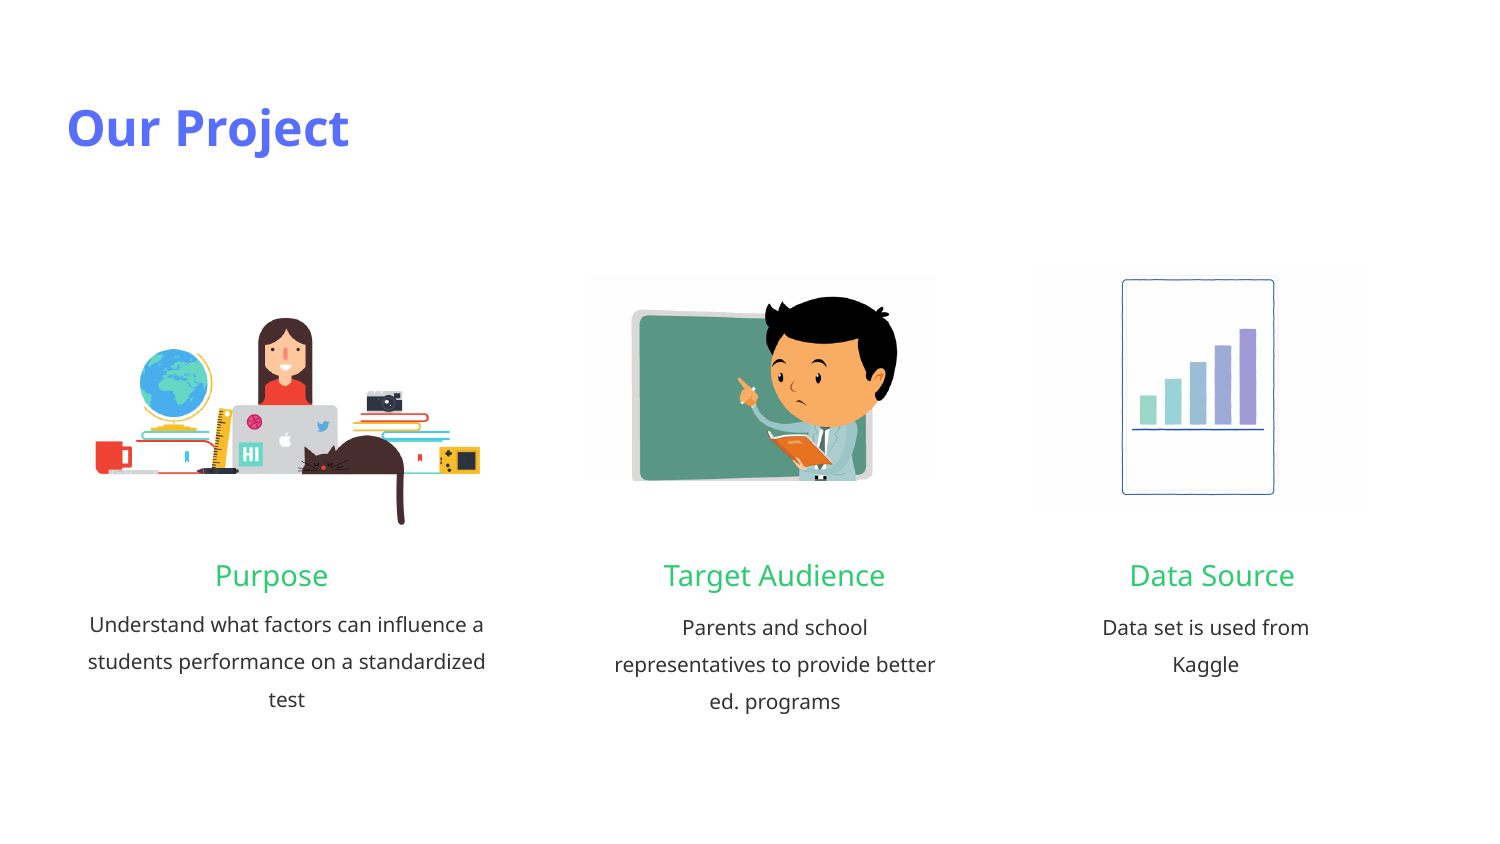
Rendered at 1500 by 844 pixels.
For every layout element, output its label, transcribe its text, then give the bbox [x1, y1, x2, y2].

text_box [1031, 262, 1365, 681]
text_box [589, 274, 953, 681]
title Our Project [51, 72, 1449, 167]
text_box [50, 244, 523, 667]
